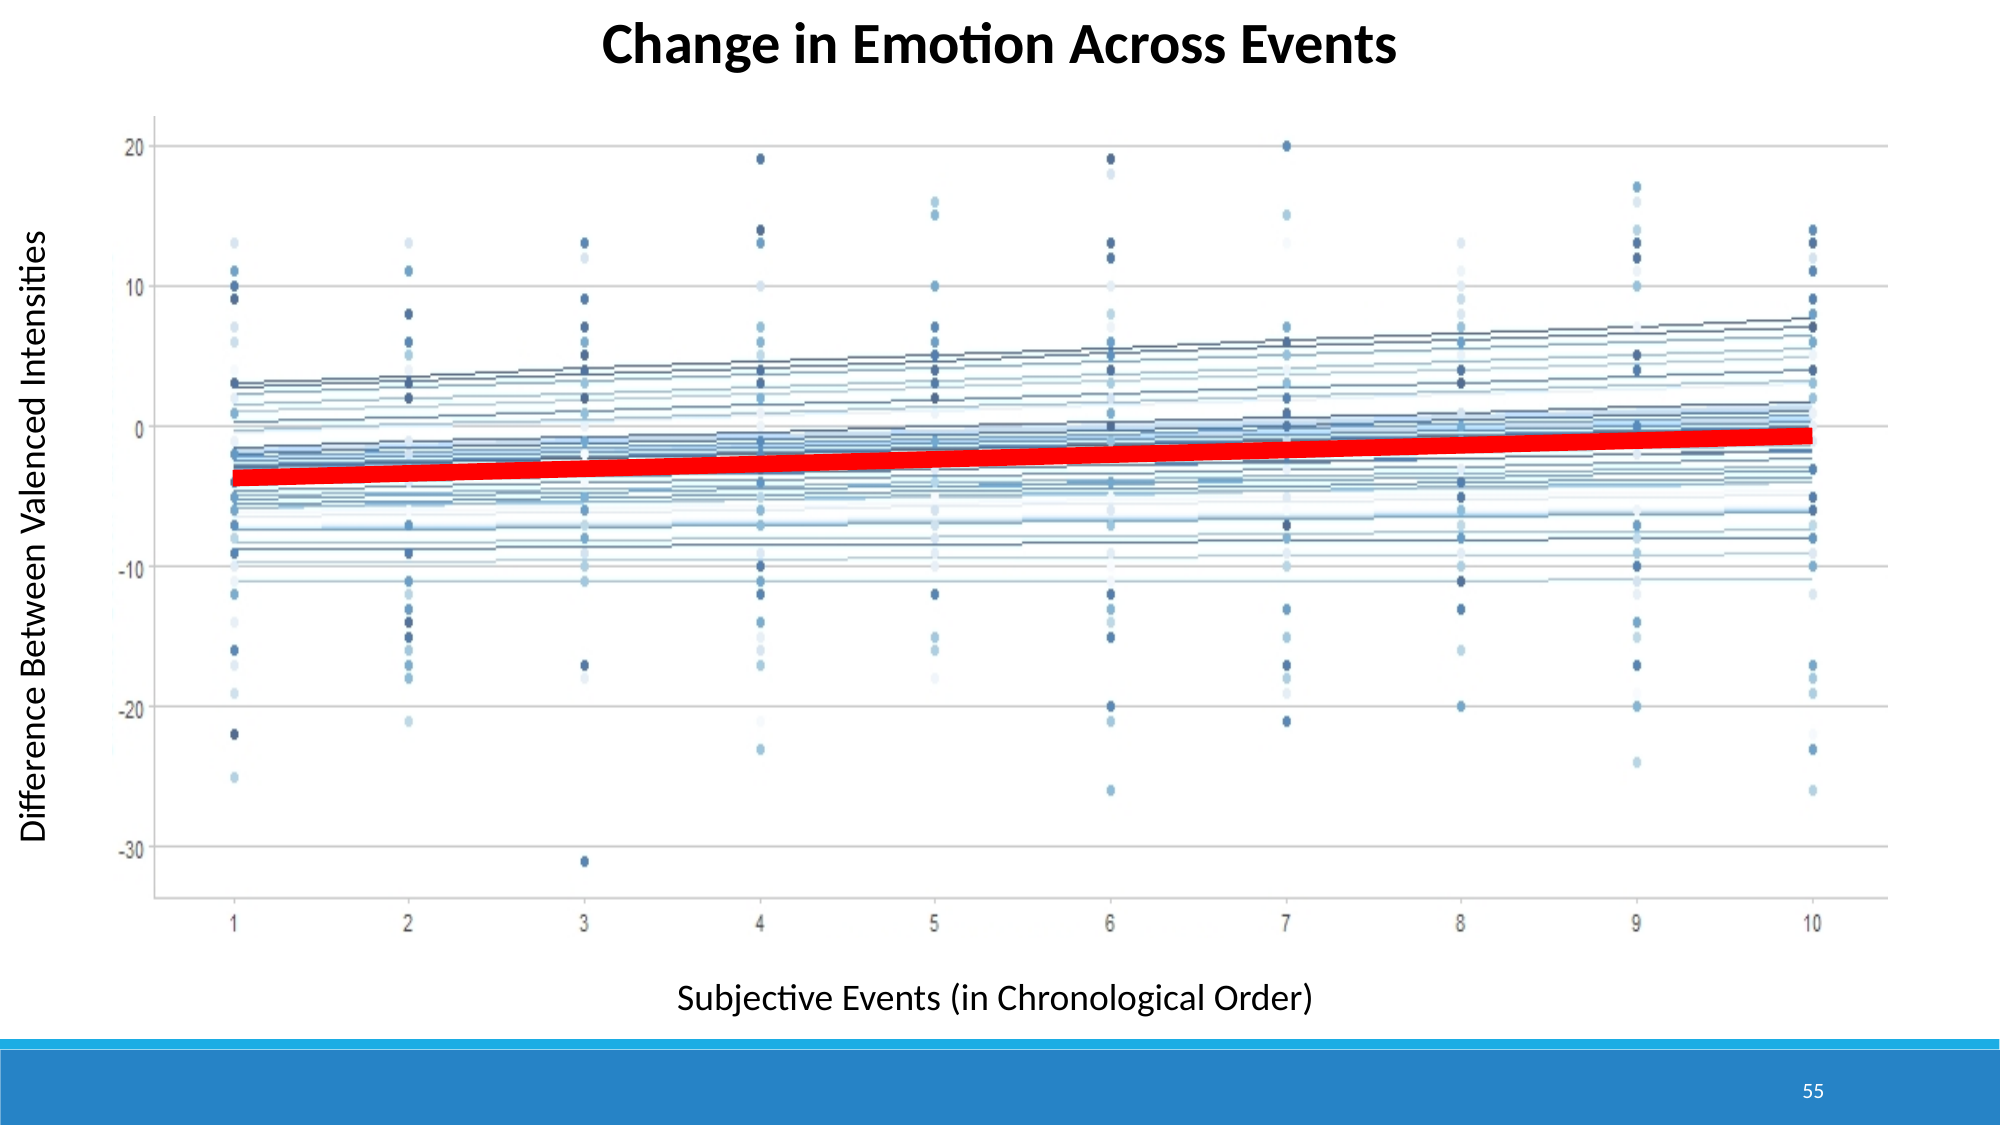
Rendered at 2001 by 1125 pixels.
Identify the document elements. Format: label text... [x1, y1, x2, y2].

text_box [232, 435, 1813, 479]
slide_number 55 [1624, 1059, 1840, 1120]
text_box Change in Emotion Across Events [582, 0, 1418, 83]
picture [112, 116, 1888, 938]
text_box Difference Between Valenced Intensities [0, 207, 60, 859]
text_box Subjective Events (in Chronological Order) [662, 965, 1338, 1025]
